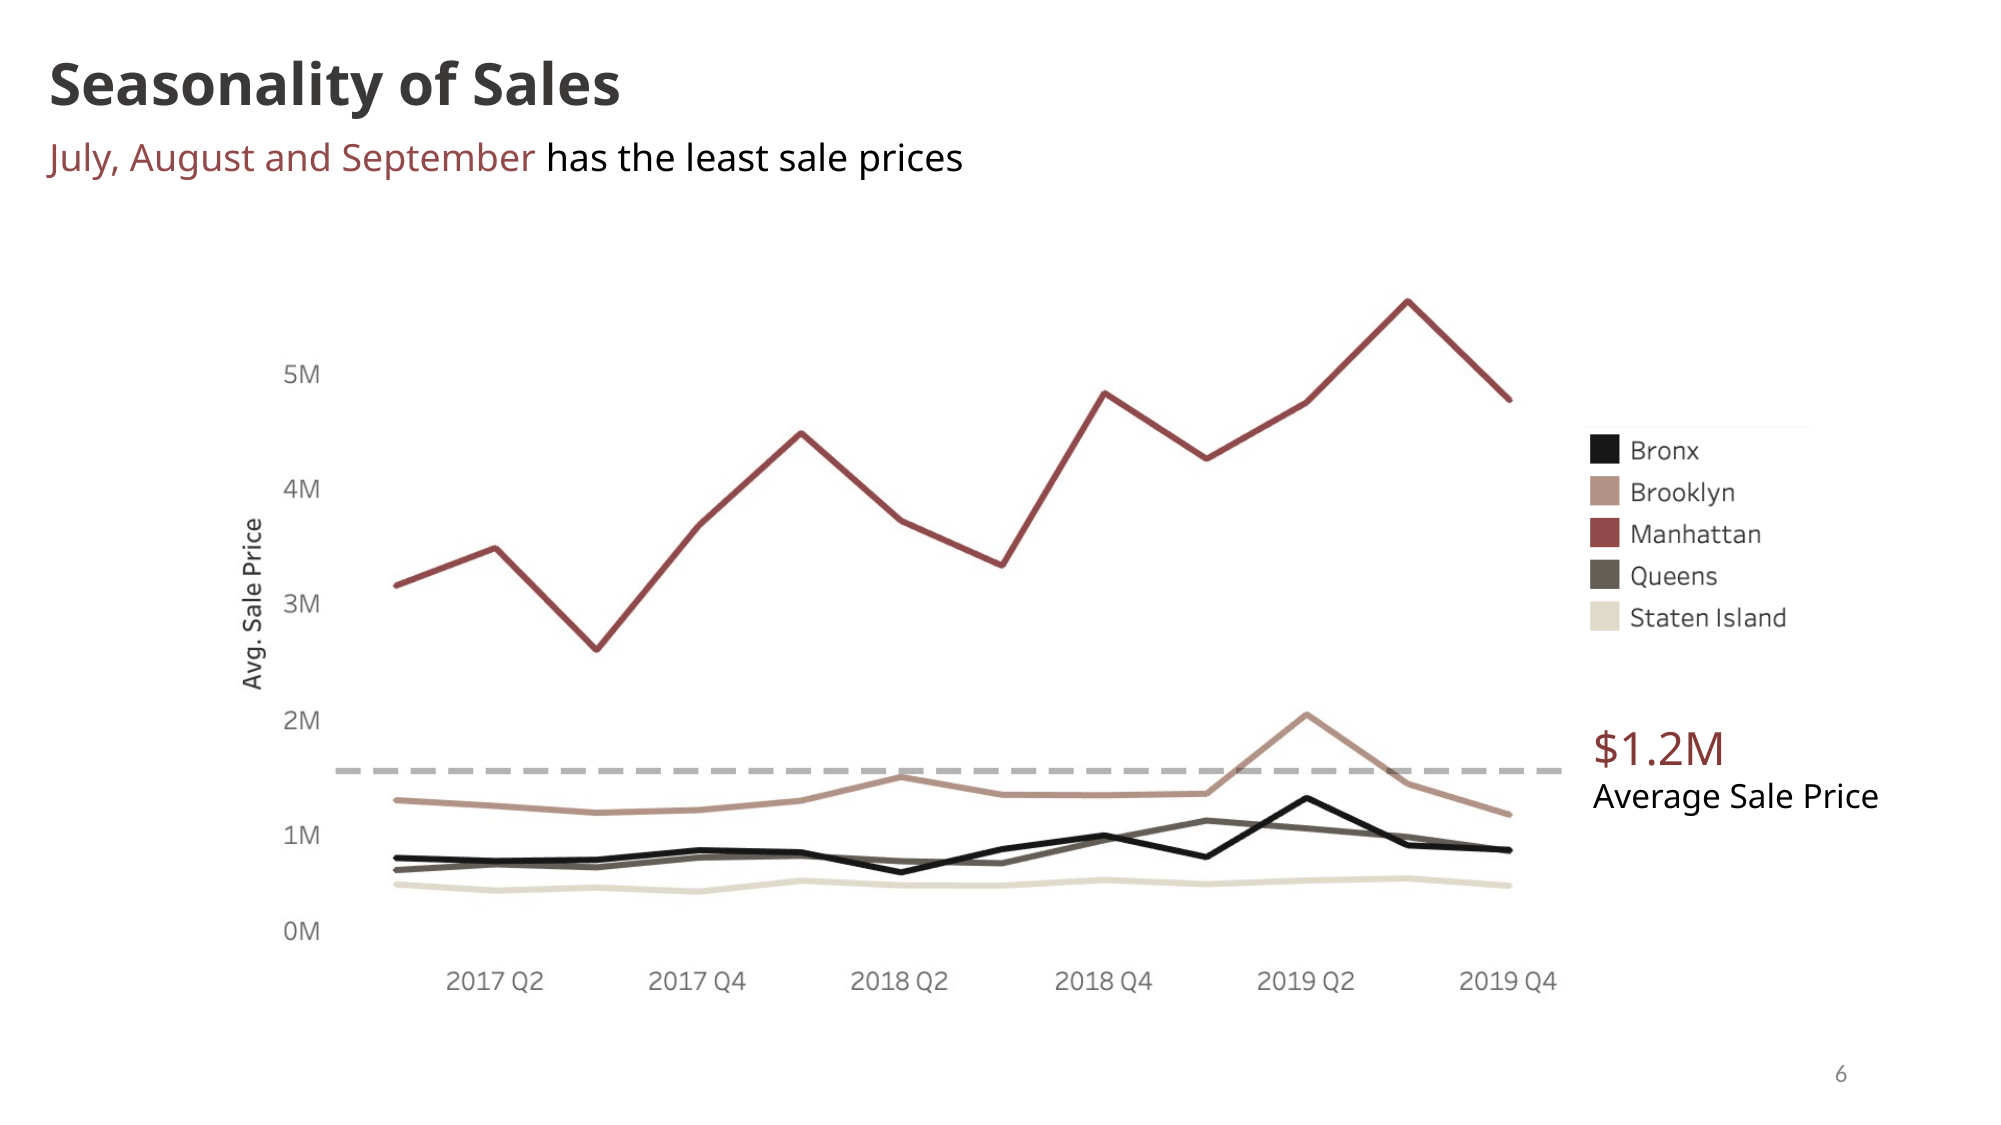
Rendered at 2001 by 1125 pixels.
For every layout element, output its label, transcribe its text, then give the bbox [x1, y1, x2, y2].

text_box July, August and September has the least sale prices [34, 126, 1849, 187]
picture [221, 258, 1572, 1015]
text_box $1.2M Average Sale Price [1578, 712, 1936, 823]
text_box Seasonality of Sales [34, 39, 1993, 125]
slide_number 6 [1412, 1042, 1863, 1103]
picture [1586, 426, 1812, 637]
